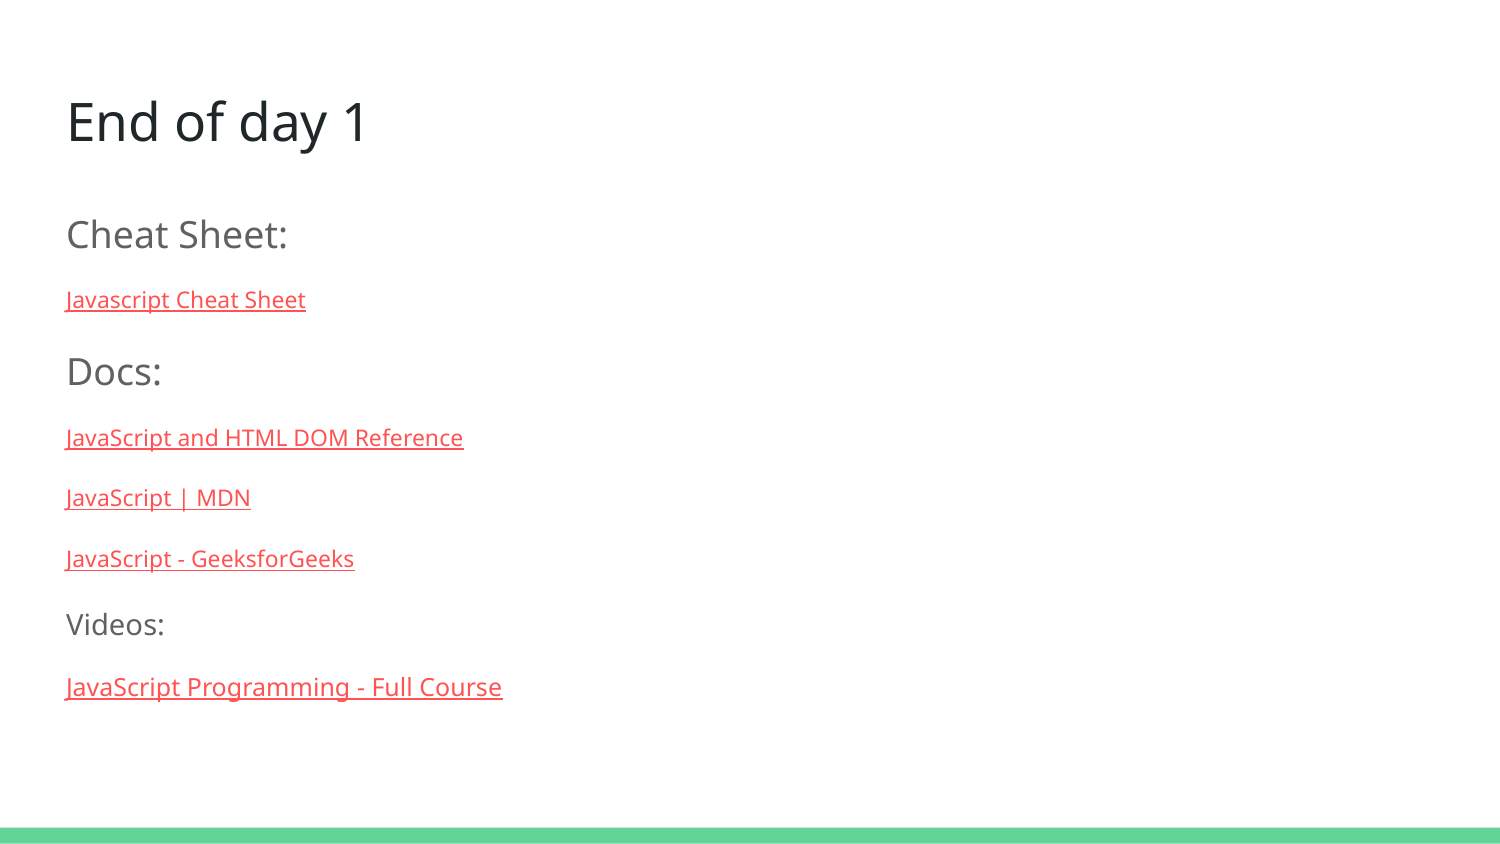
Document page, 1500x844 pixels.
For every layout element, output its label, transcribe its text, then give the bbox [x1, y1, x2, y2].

title End of day 1 [51, 72, 1449, 167]
list Cheat Sheet: Javascript Cheat Sheet Docs: JavaScript and HTML DOM Reference JavaScript | MDN JavaScript - GeeksforGeeks Videos: JavaScript Programming - Full Course [51, 189, 593, 750]
